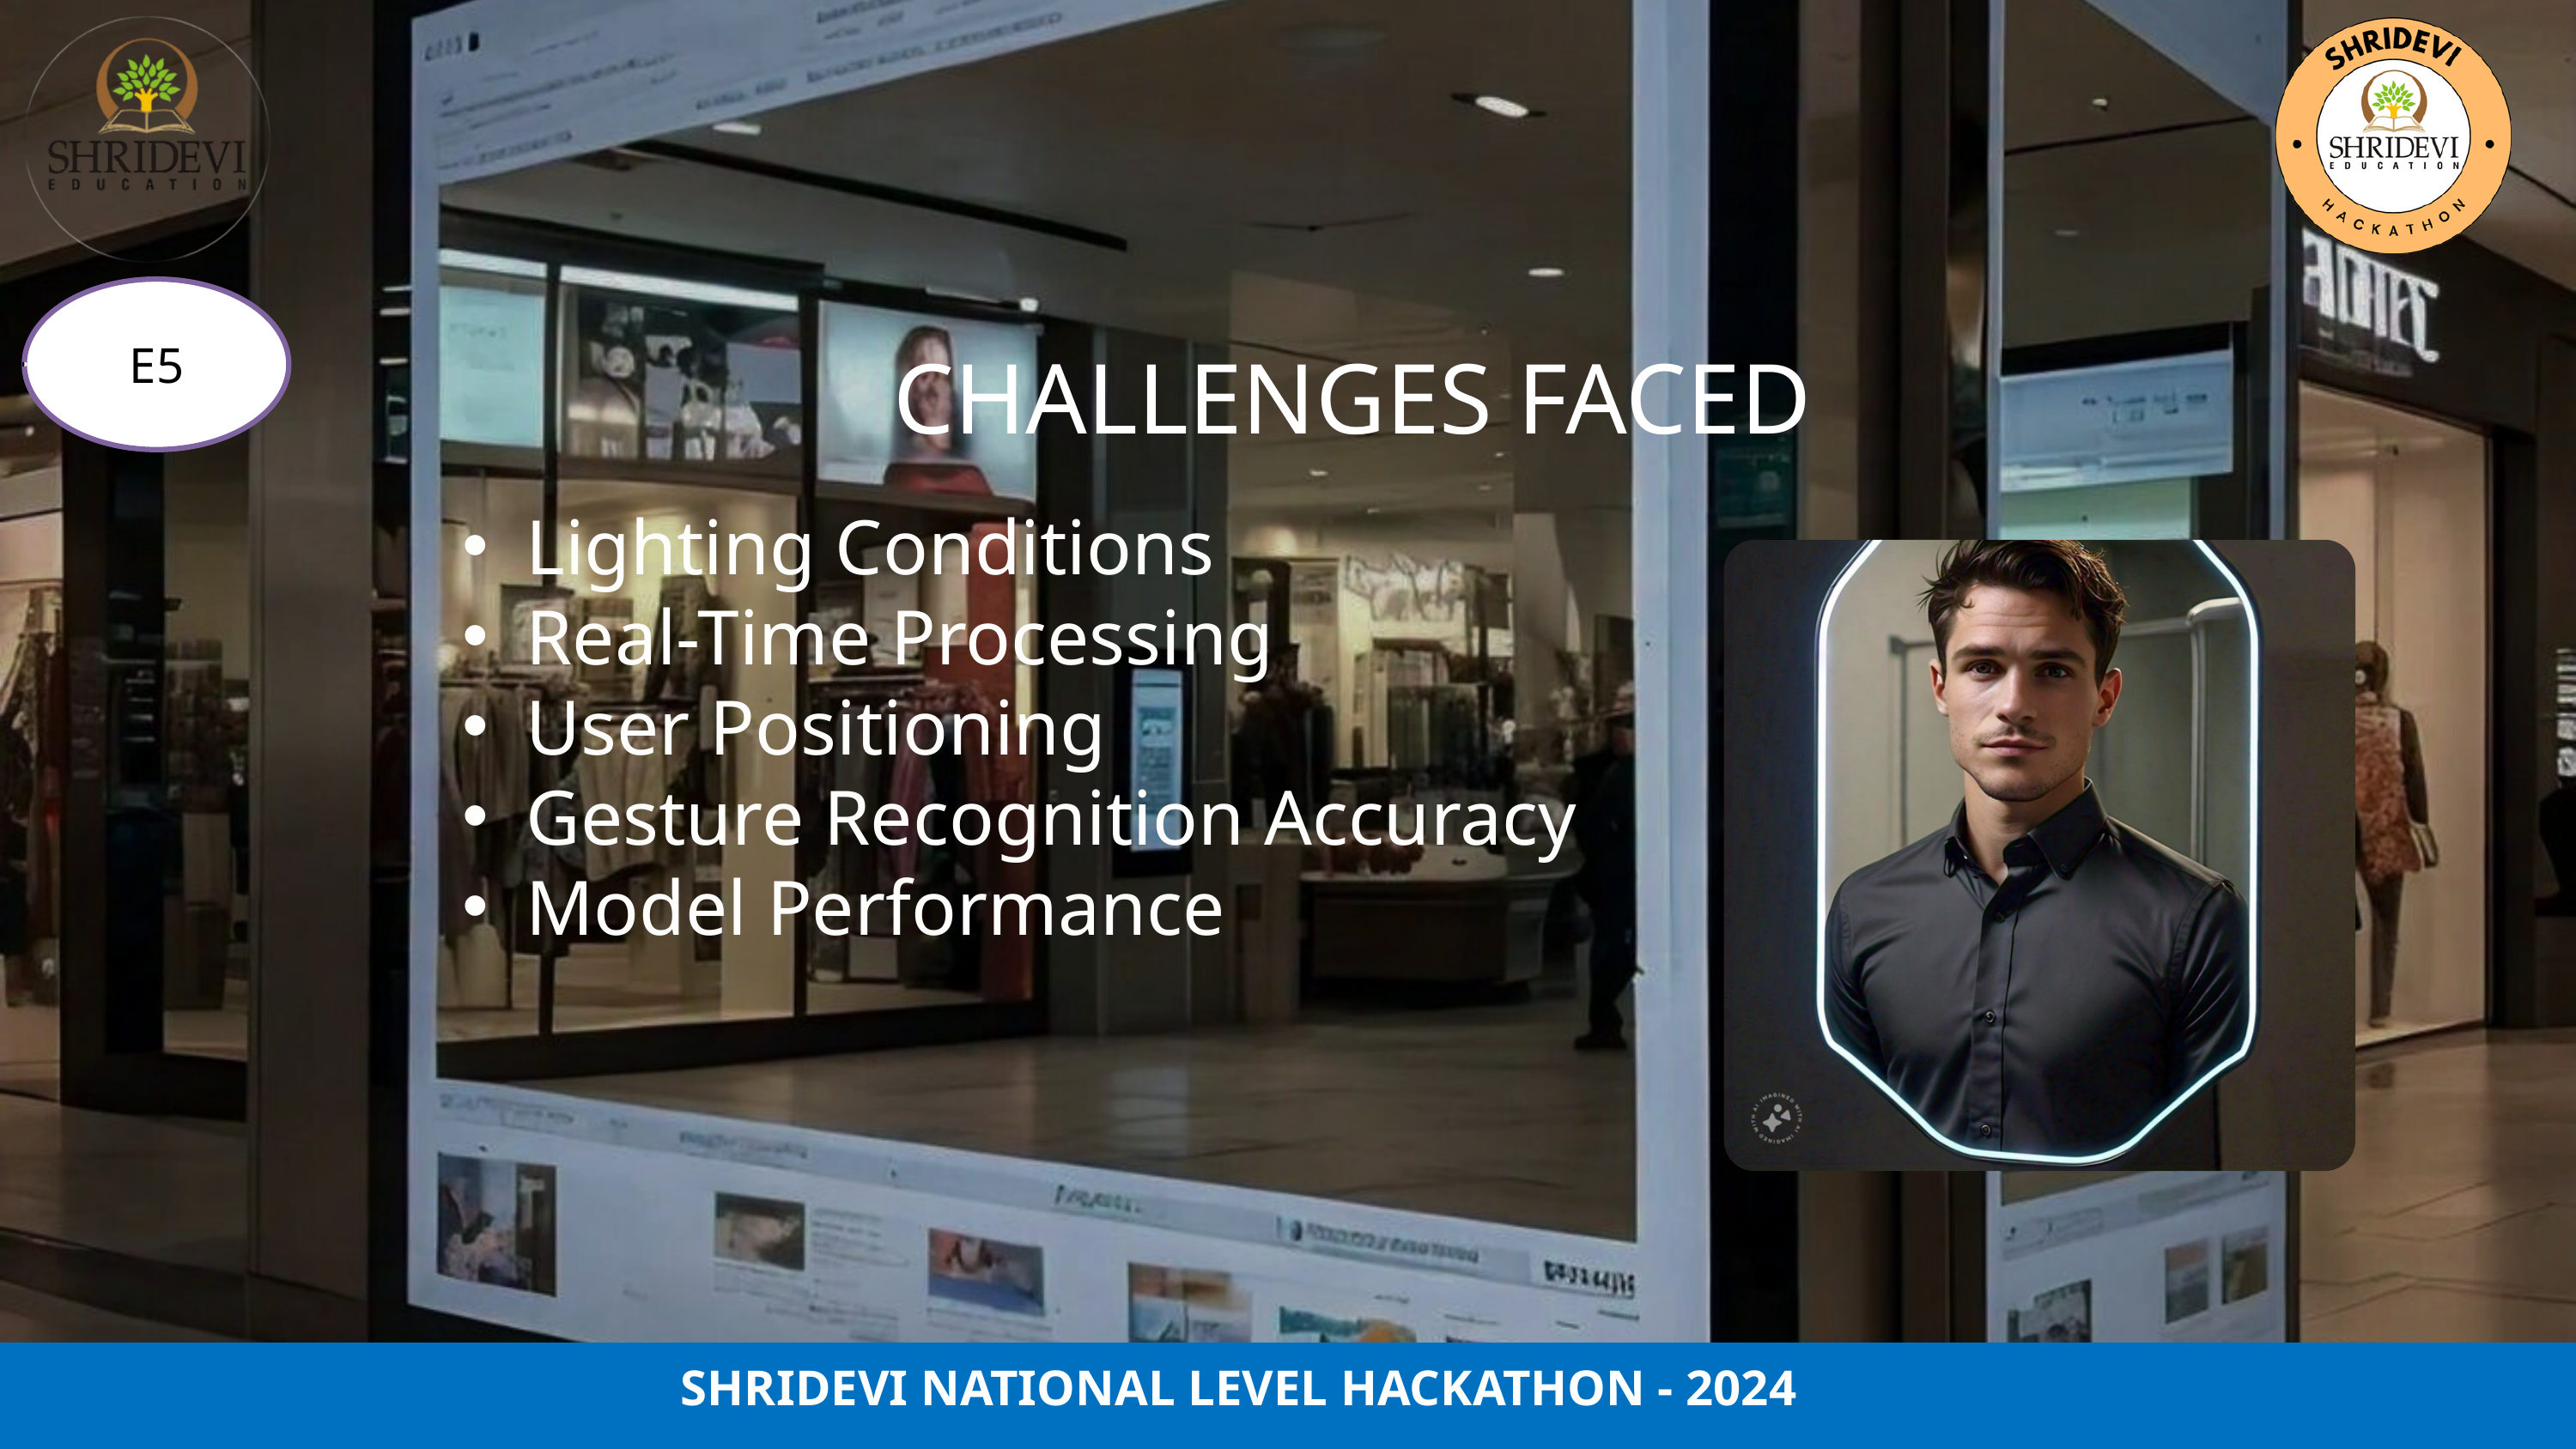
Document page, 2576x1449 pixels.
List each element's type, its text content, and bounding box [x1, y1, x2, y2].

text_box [21, 276, 292, 453]
text_box [16, 9, 278, 270]
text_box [0, 1342, 2576, 1449]
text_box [1723, 539, 2356, 1172]
text_box Lighting Conditions Real-Time Processing User Positioning Gesture Recognition Accuracy Model Performance [398, 499, 2355, 950]
text_box [0, 0, 2576, 1341]
text_box CHALLENGES FACED [295, 337, 2499, 454]
text_box [2275, 17, 2512, 254]
